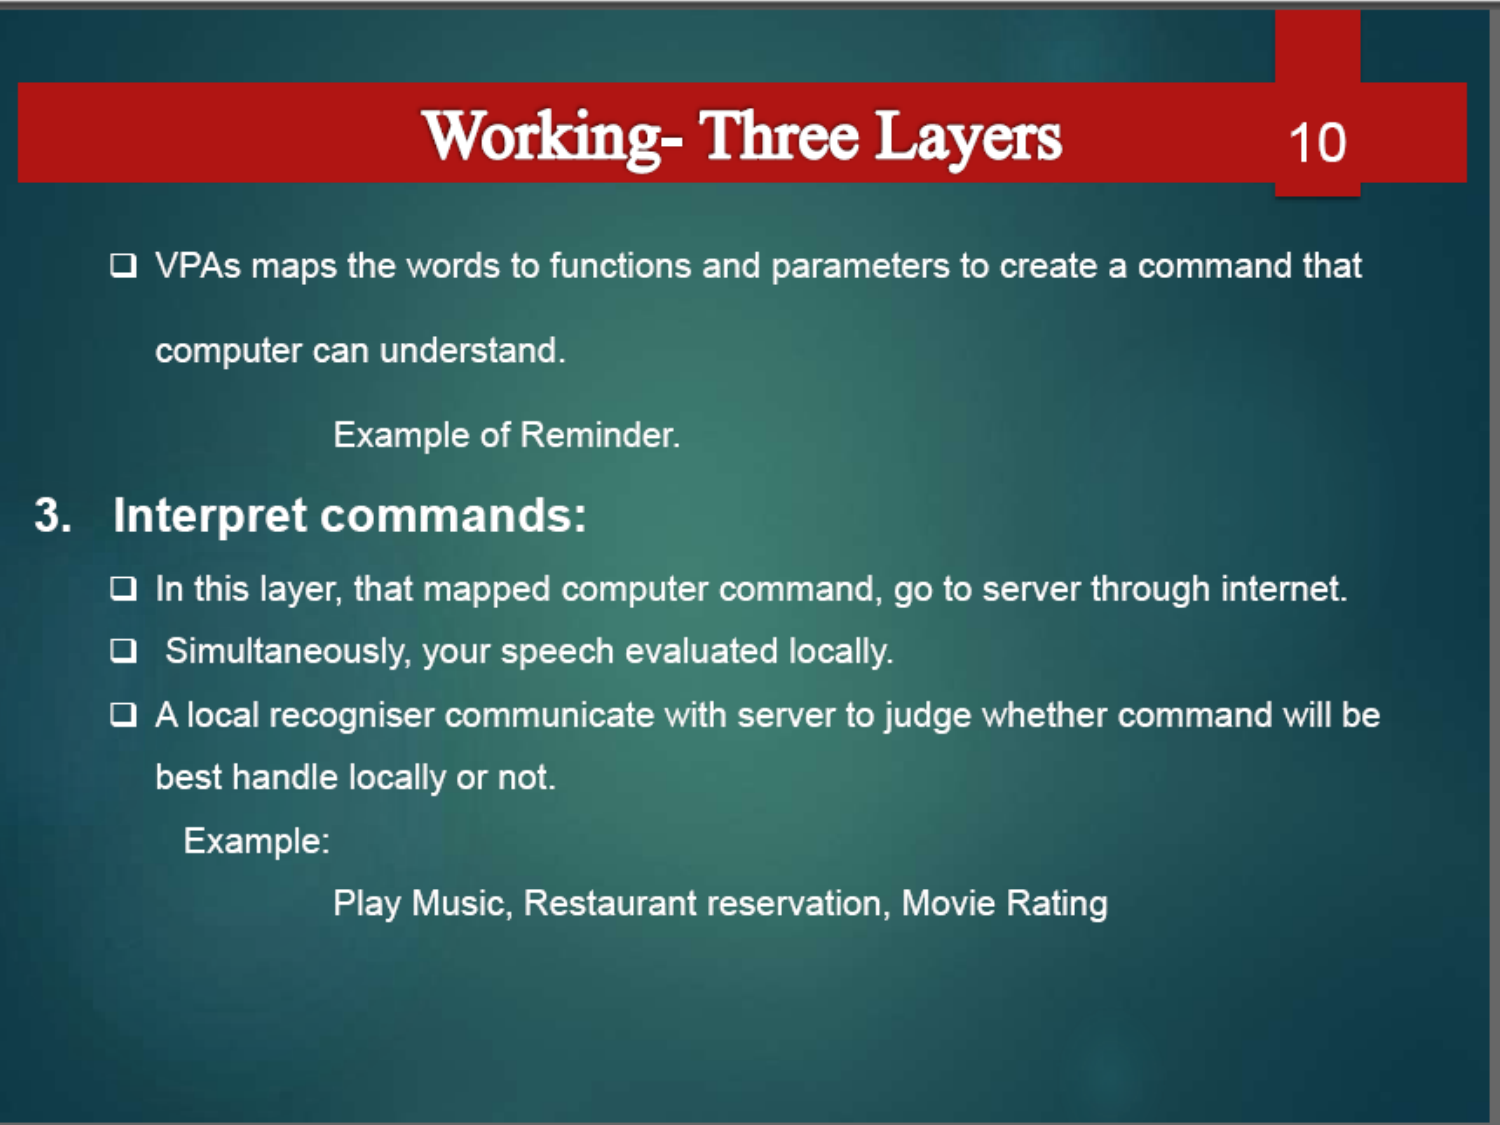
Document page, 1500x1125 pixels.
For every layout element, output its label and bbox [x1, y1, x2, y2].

list [0, 0, 1500, 1125]
